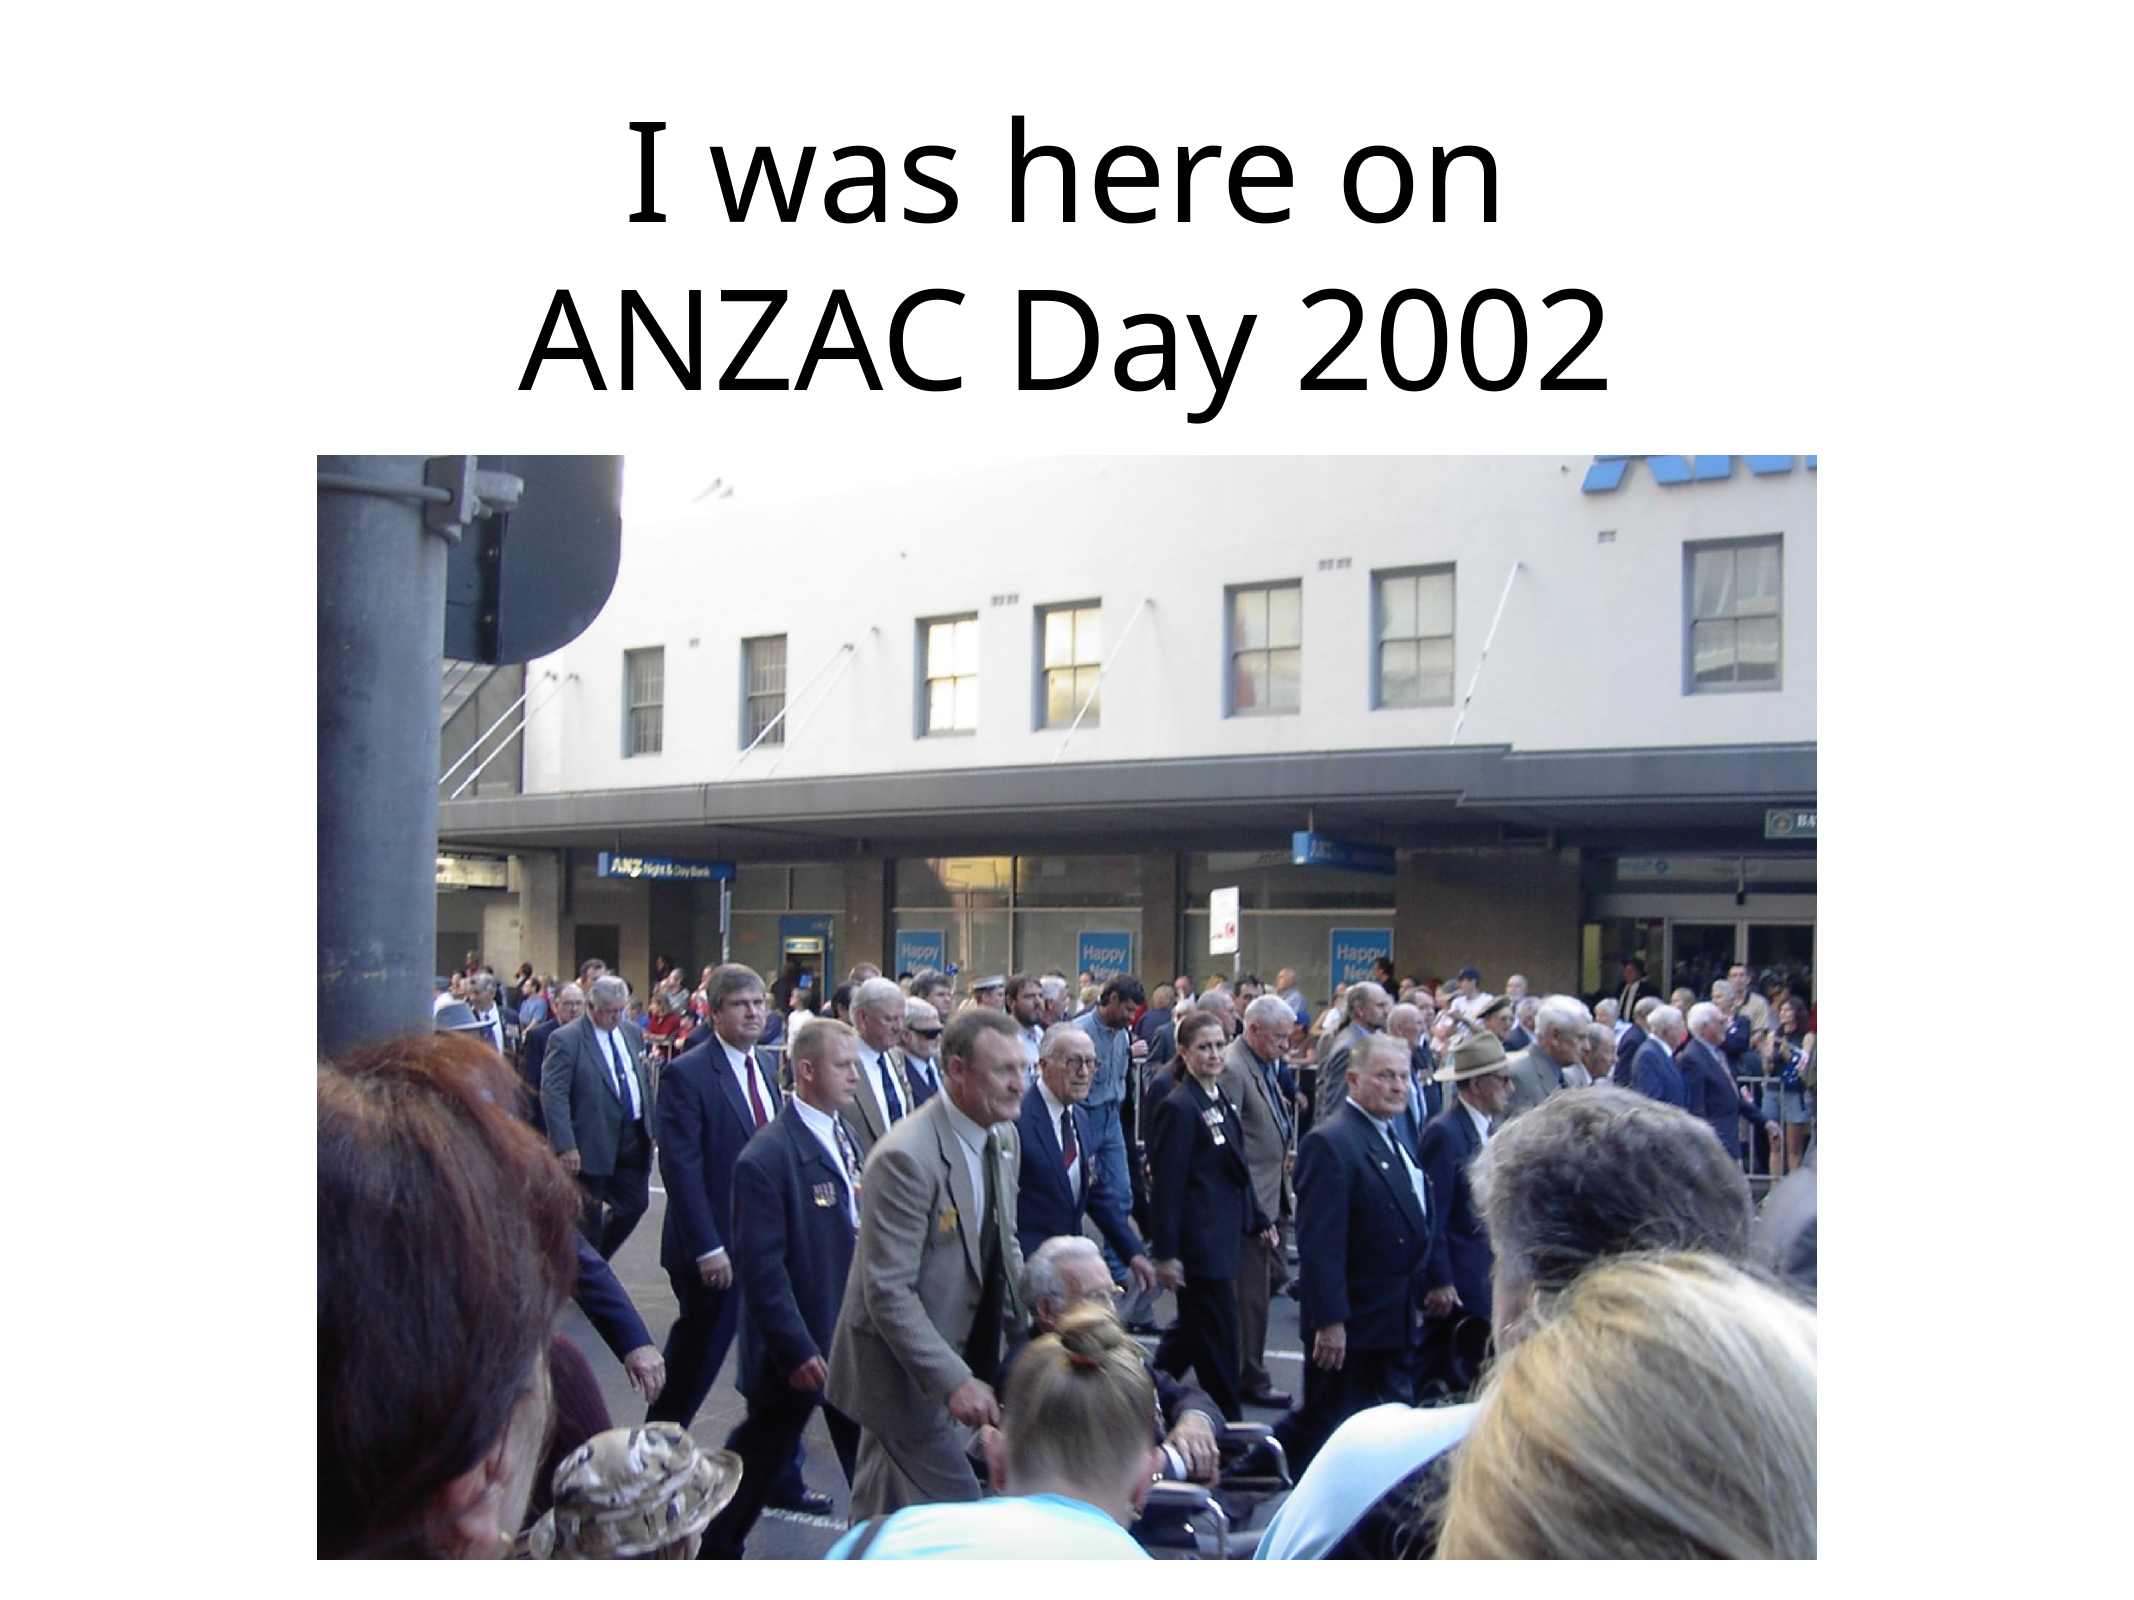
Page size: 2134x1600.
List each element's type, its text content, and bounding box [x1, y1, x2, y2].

title I was here on ANZAC Day 2002 [155, 72, 1978, 428]
picture [316, 455, 1817, 1560]
